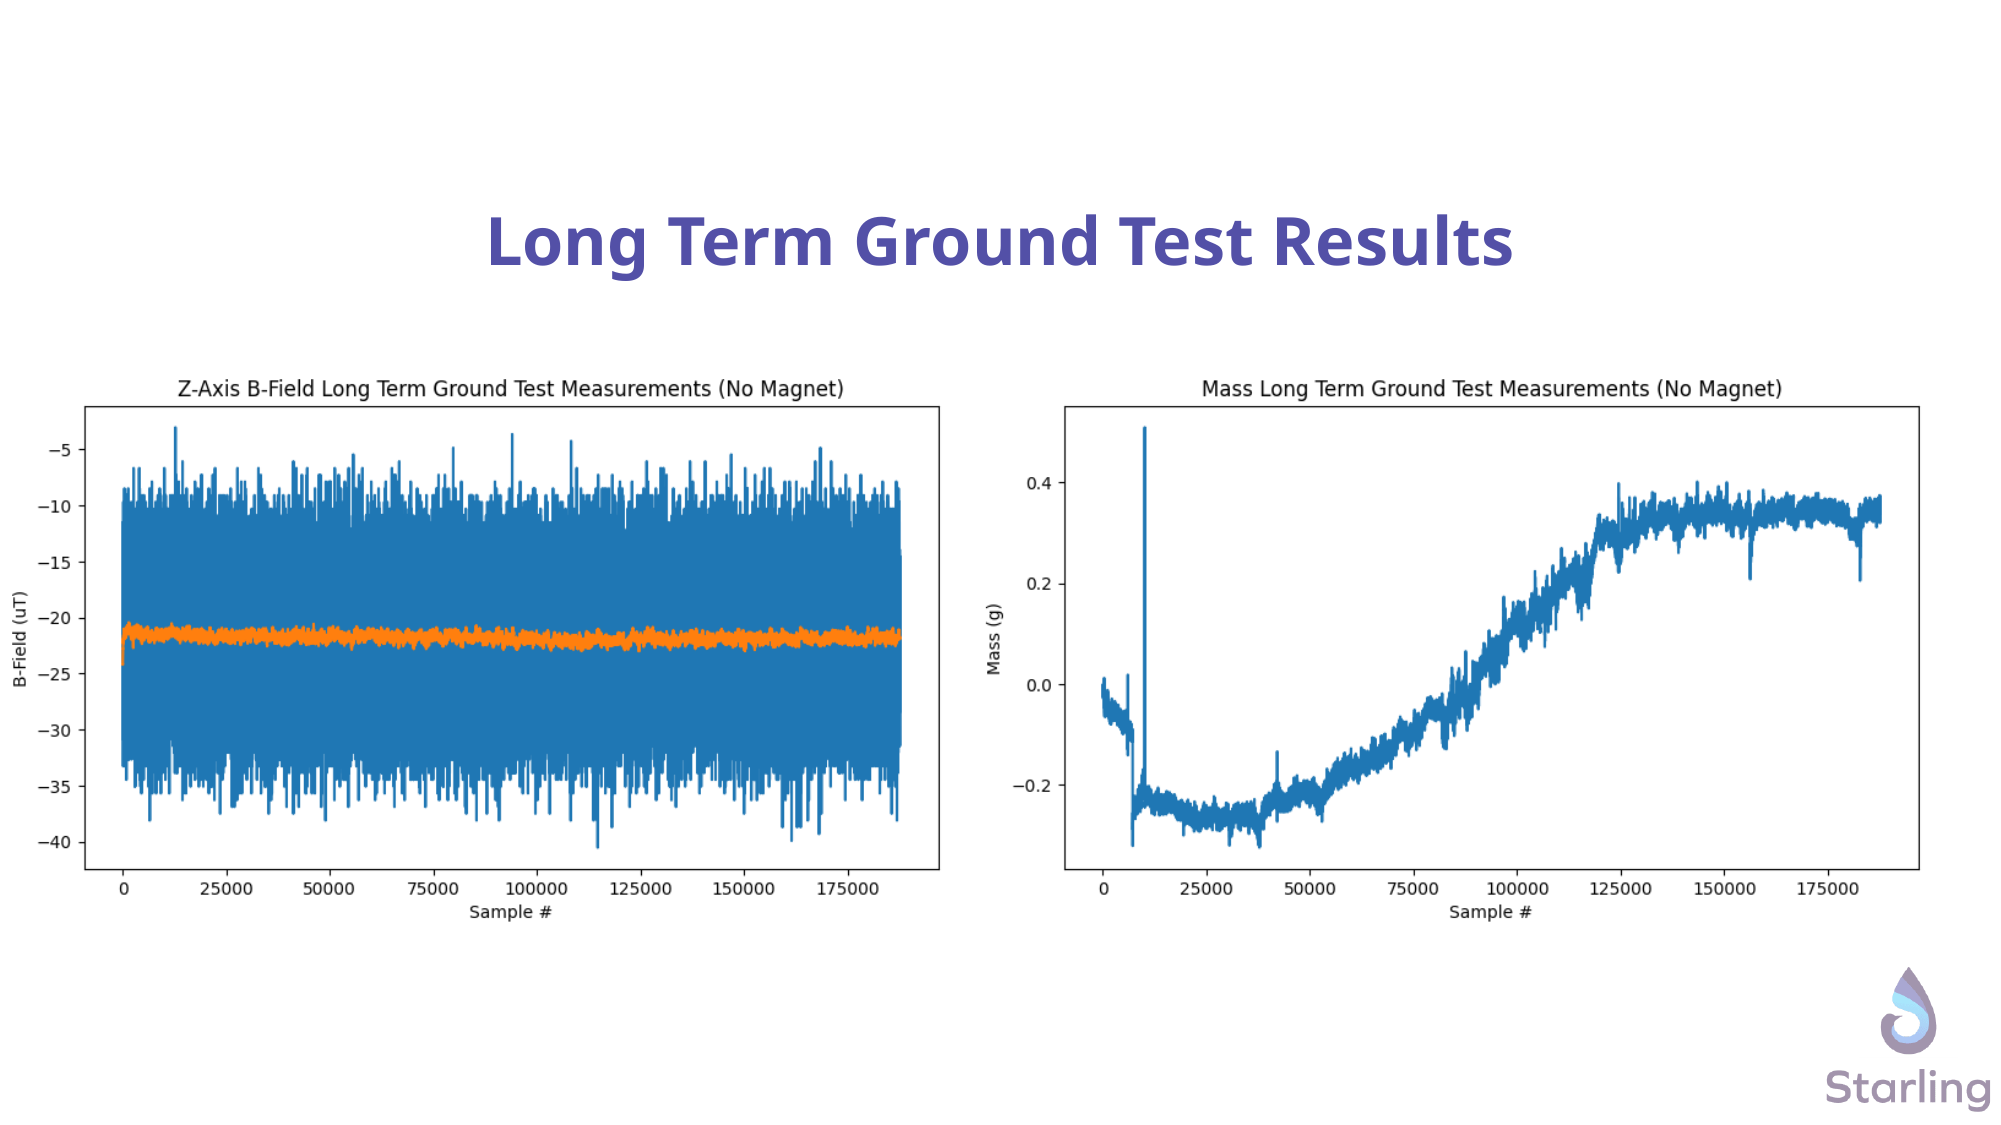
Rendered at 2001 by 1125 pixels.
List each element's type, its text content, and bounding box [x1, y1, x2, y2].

text_box Long Term Ground Test Results [340, 191, 1660, 287]
picture [975, 367, 1931, 934]
picture [0, 367, 951, 934]
